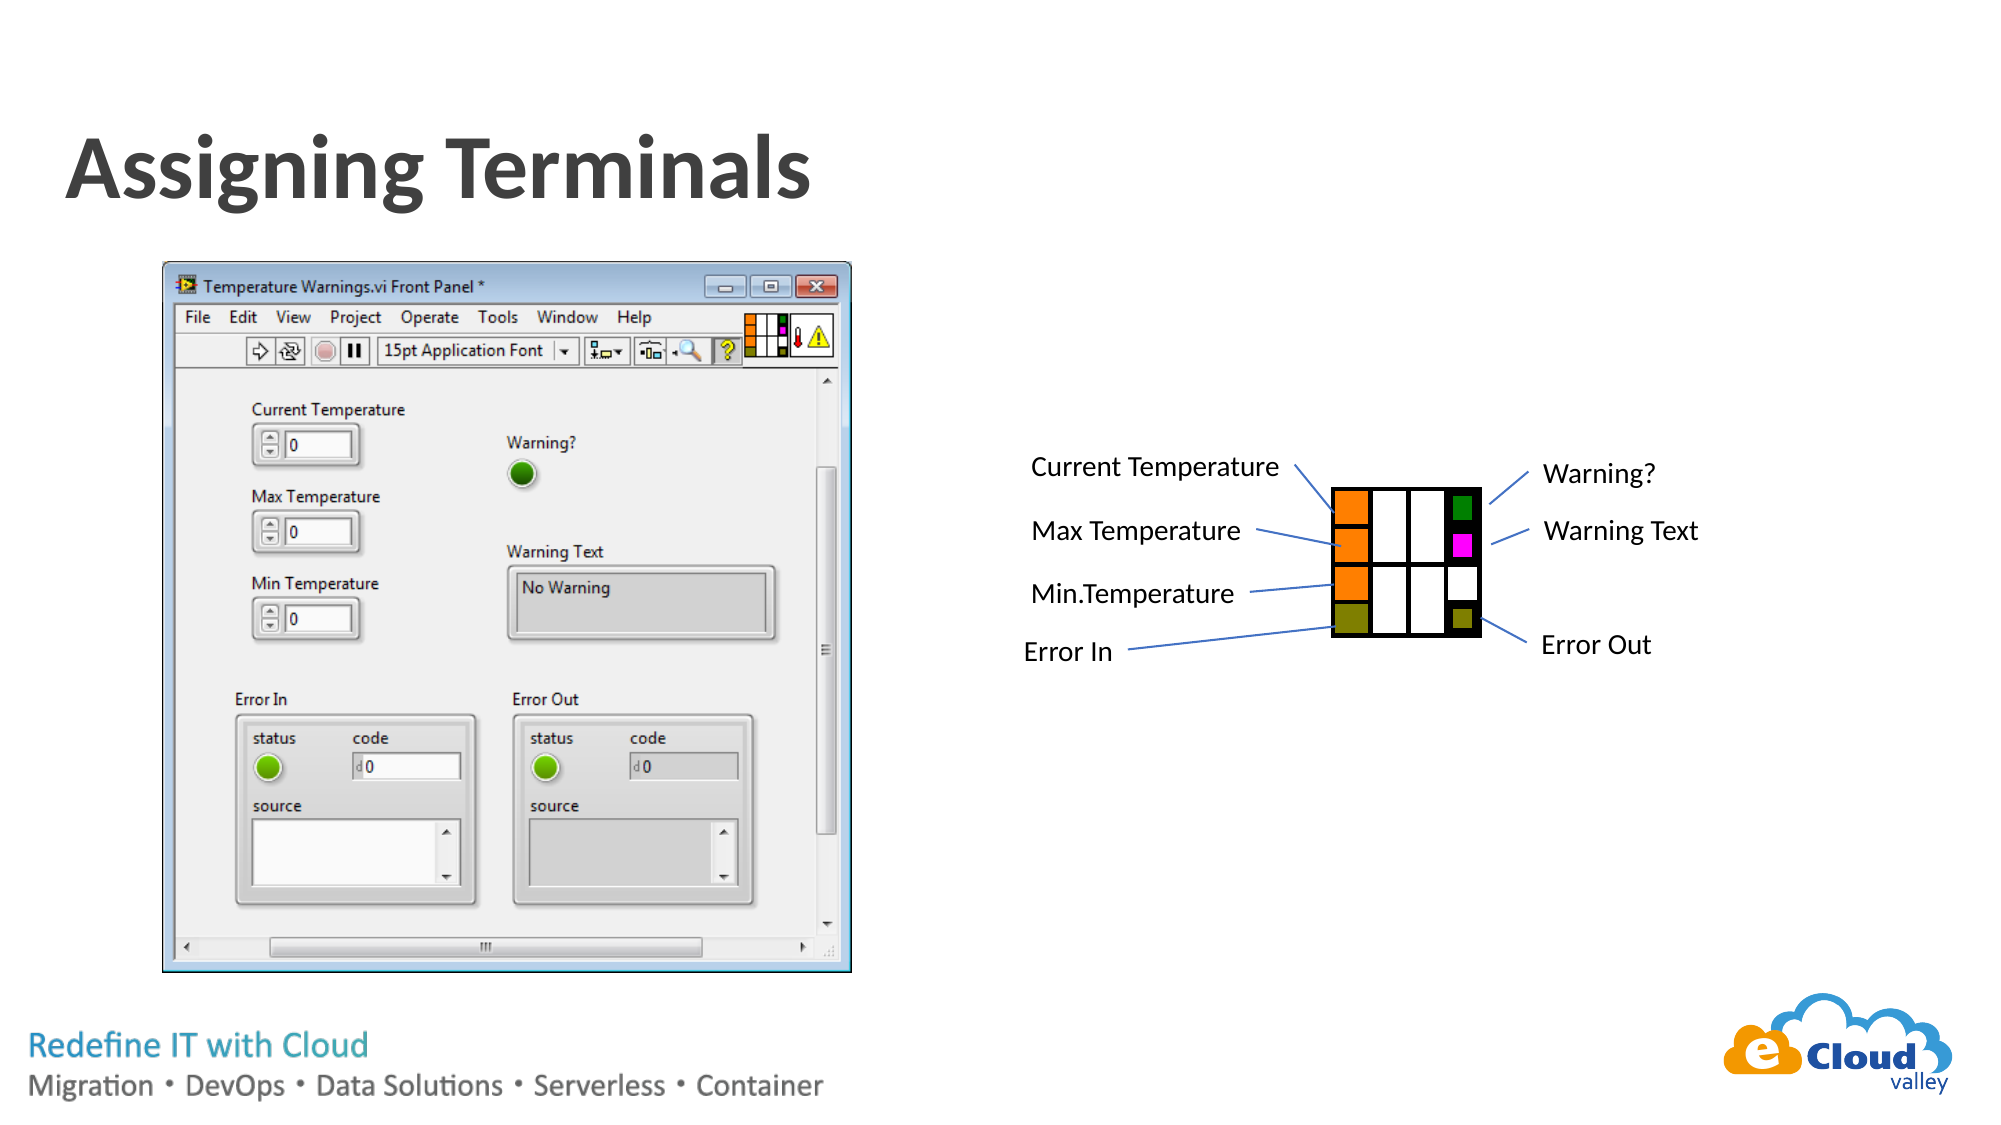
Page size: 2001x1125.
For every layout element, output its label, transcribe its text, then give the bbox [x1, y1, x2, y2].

text_box Warning Text [1529, 504, 1714, 554]
text_box Max Temperature [1016, 504, 1257, 554]
text_box Error Out [1526, 617, 1668, 668]
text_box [1131, 626, 1336, 650]
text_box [1489, 471, 1524, 505]
picture [1331, 487, 1482, 638]
picture [1688, 961, 1987, 1124]
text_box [1491, 529, 1524, 545]
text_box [1480, 617, 1522, 643]
text_box Error In [1009, 624, 1128, 675]
text_box Min.Temperature [1016, 566, 1250, 617]
text_box Warning? [1528, 446, 1672, 497]
picture [162, 261, 852, 974]
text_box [1304, 464, 1335, 513]
title Assigning Terminals [50, 59, 1941, 278]
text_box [1264, 529, 1342, 547]
text_box Current Temperature [1016, 439, 1295, 490]
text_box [1259, 584, 1335, 593]
picture [11, 1012, 837, 1118]
